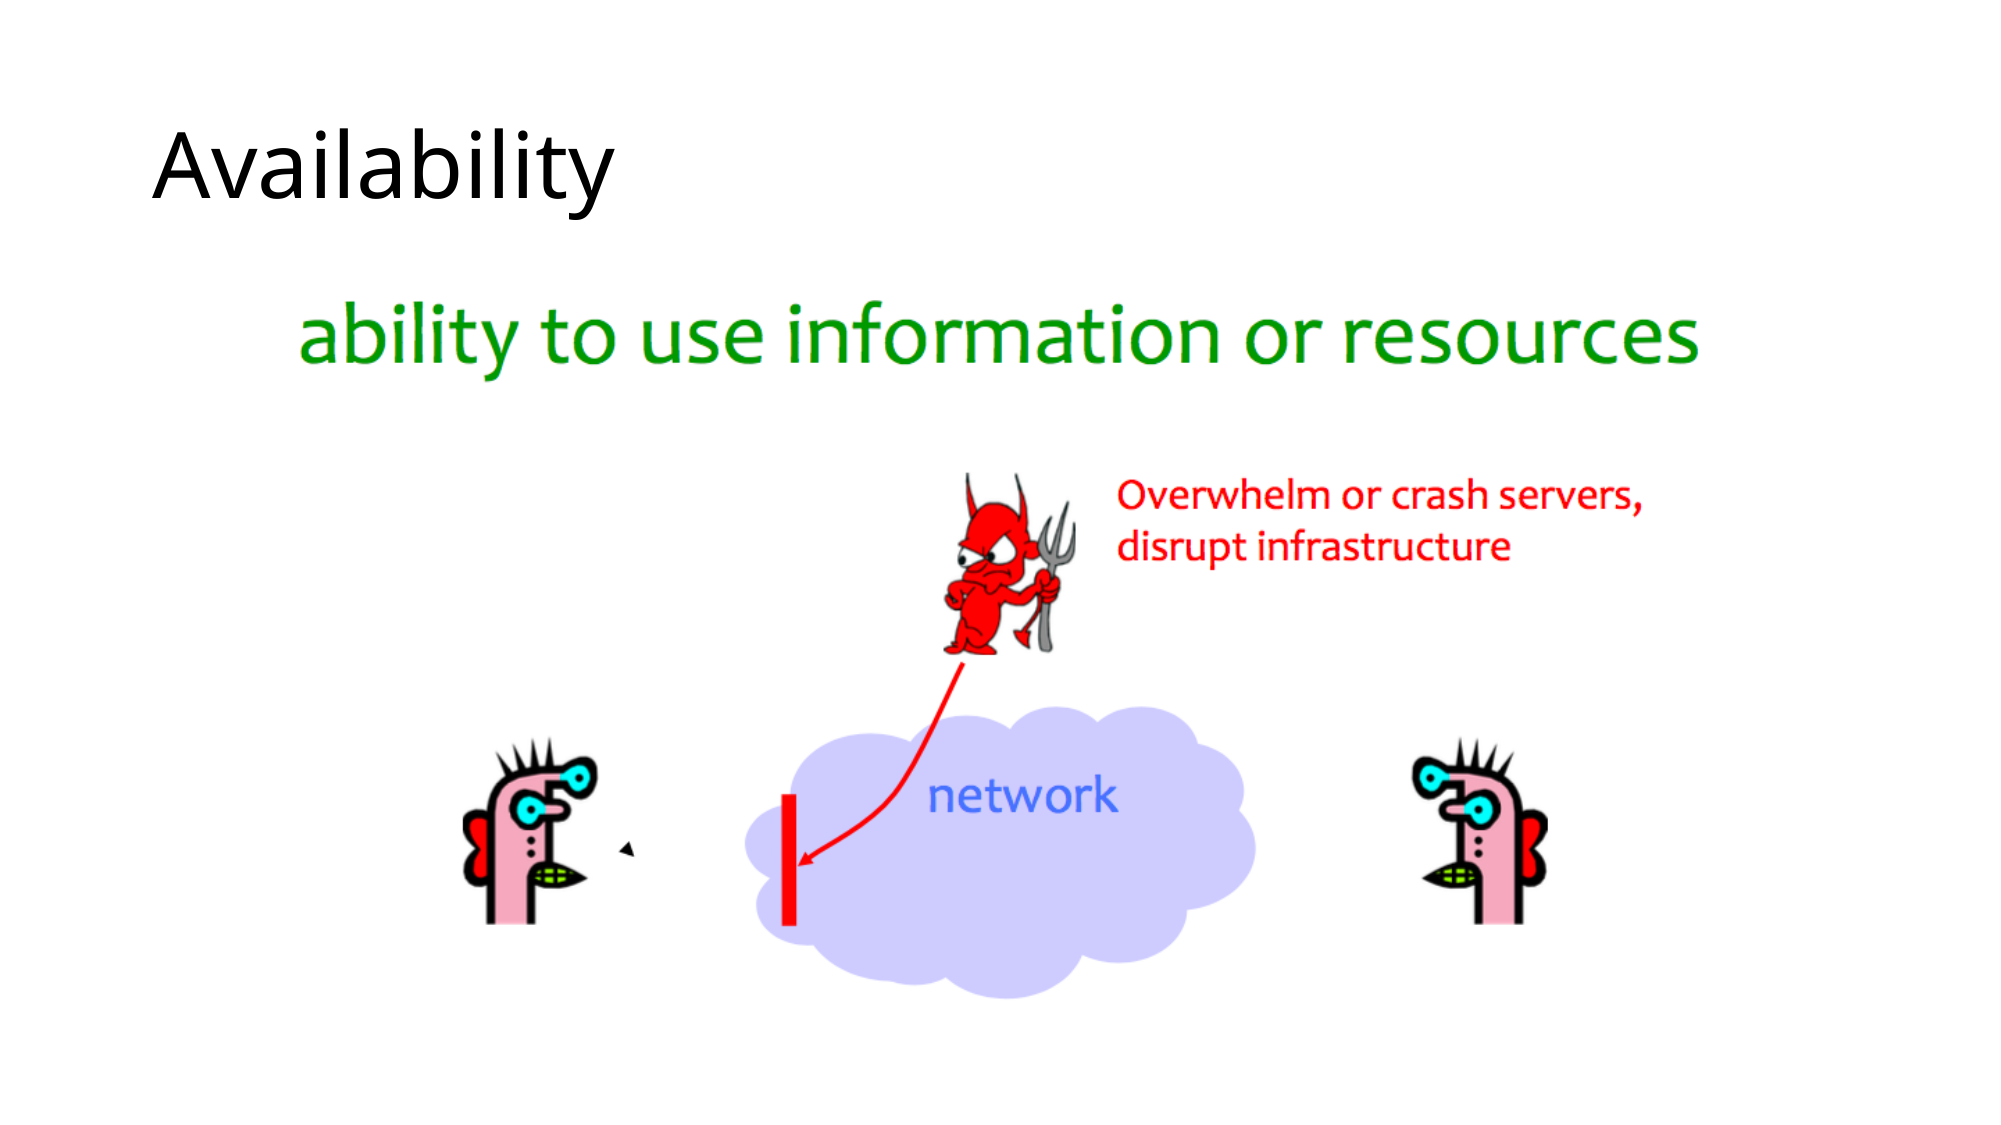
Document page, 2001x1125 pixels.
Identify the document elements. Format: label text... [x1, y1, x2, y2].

title Availability [137, 59, 1863, 278]
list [295, 299, 1705, 1014]
